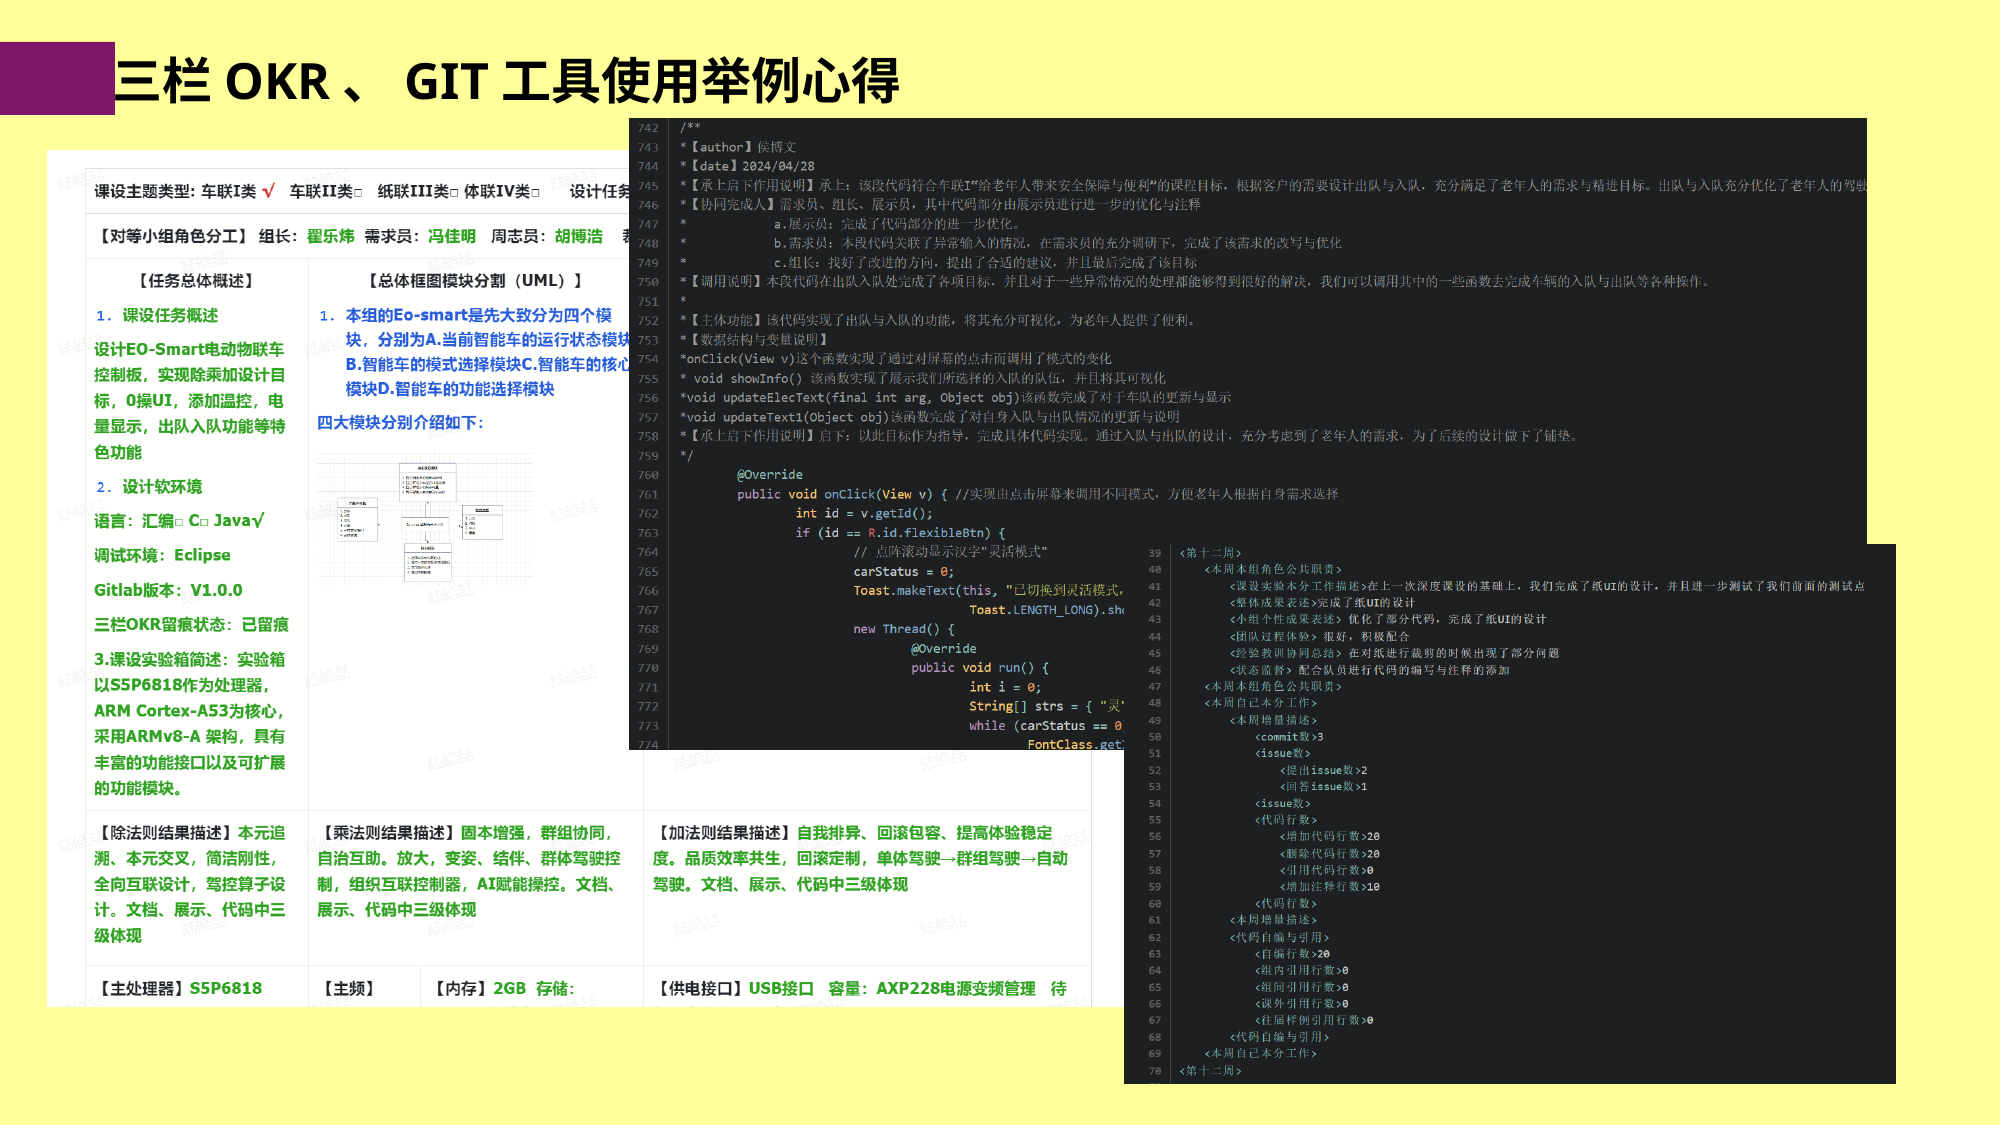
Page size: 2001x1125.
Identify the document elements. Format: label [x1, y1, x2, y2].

picture [47, 118, 1896, 1084]
text_box [0, 41, 900, 175]
